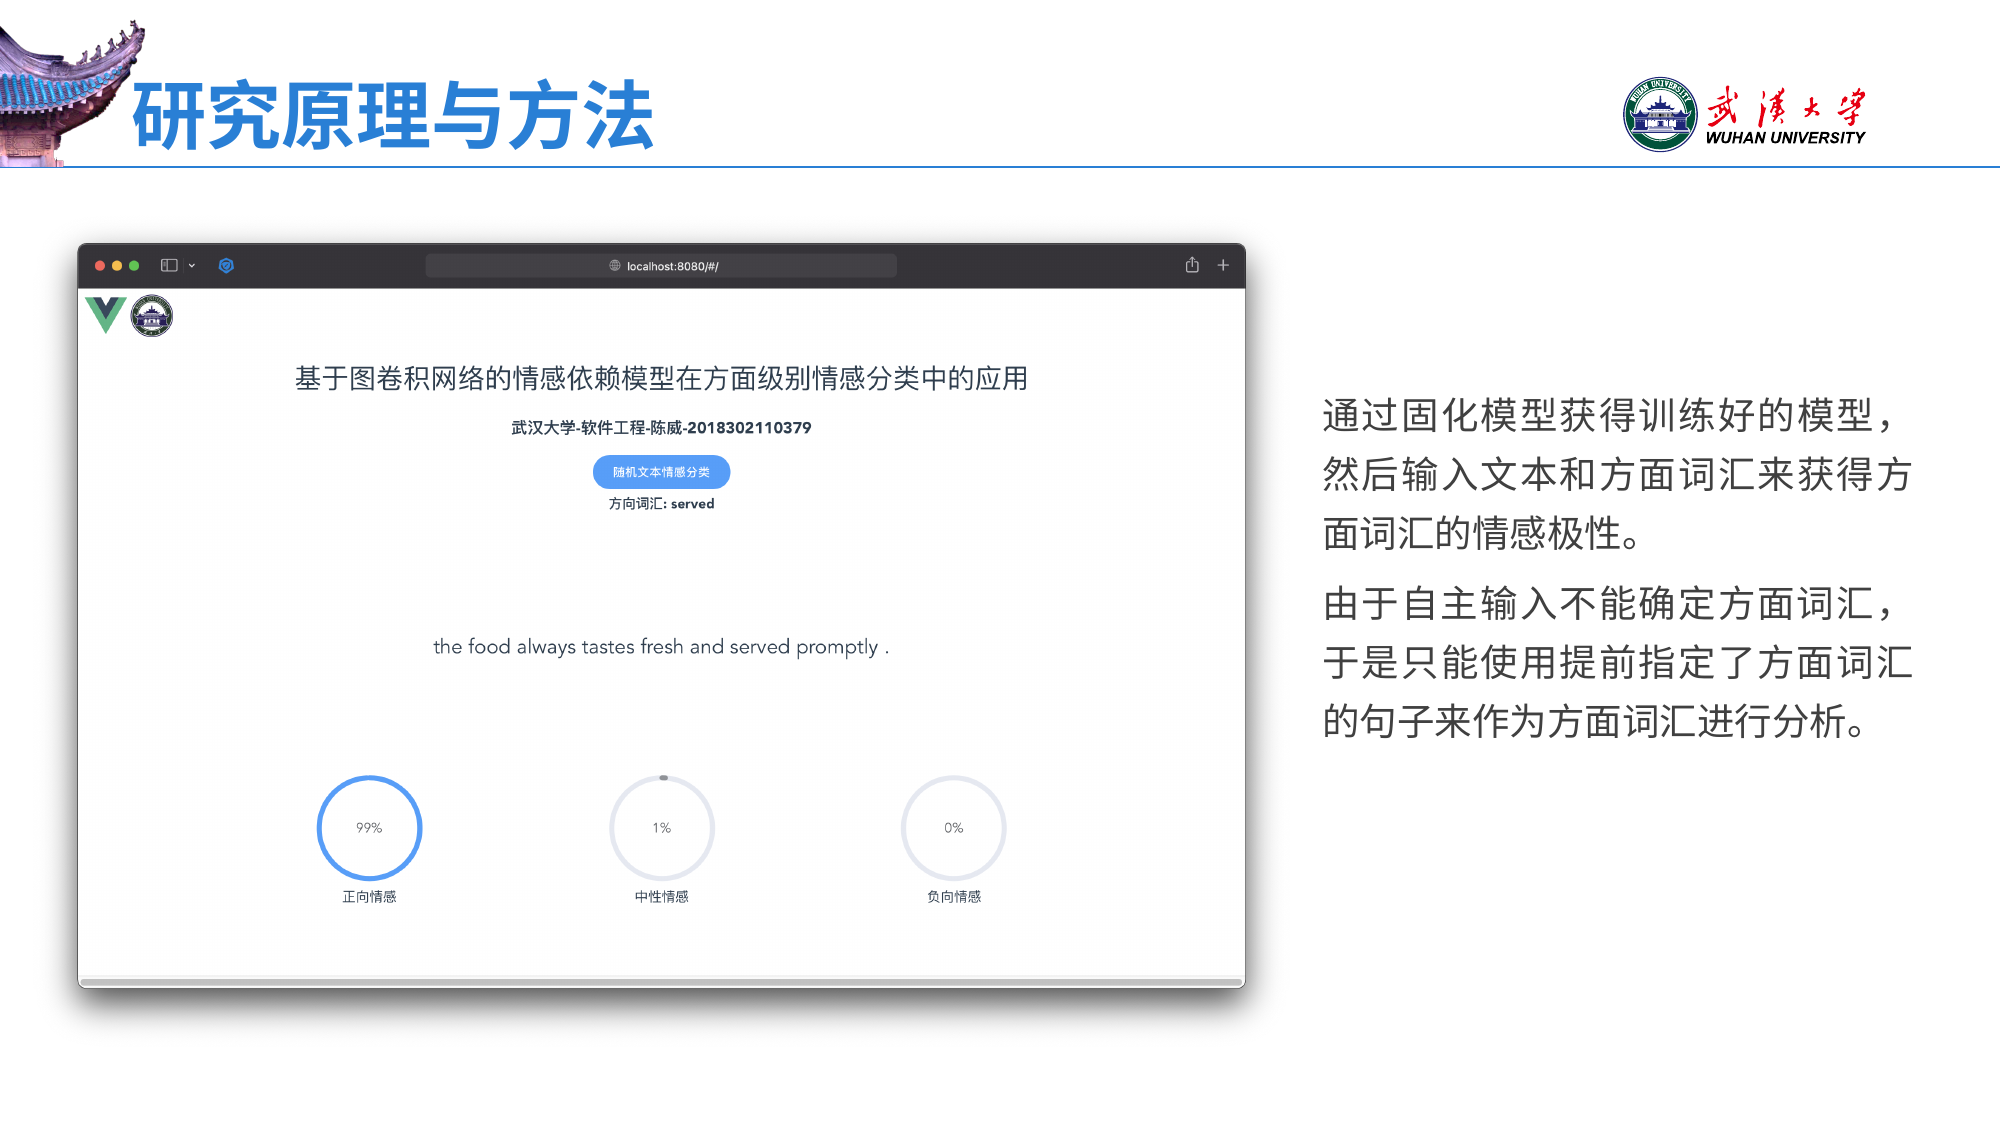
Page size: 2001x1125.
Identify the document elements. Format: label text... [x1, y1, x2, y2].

text_box 通过固化模型获得训练好的模型，然后输入文本和方面词汇来获得方面词汇的情感极性。 由于自主输入不能确定方面词汇，于是只能使用提前指定了方面词汇的句子来作为方面词汇进行分析。 [1293, 349, 1944, 772]
picture [0, 9, 158, 167]
picture [30, 211, 1293, 1051]
title 研究原理与方法 [131, 64, 1604, 174]
